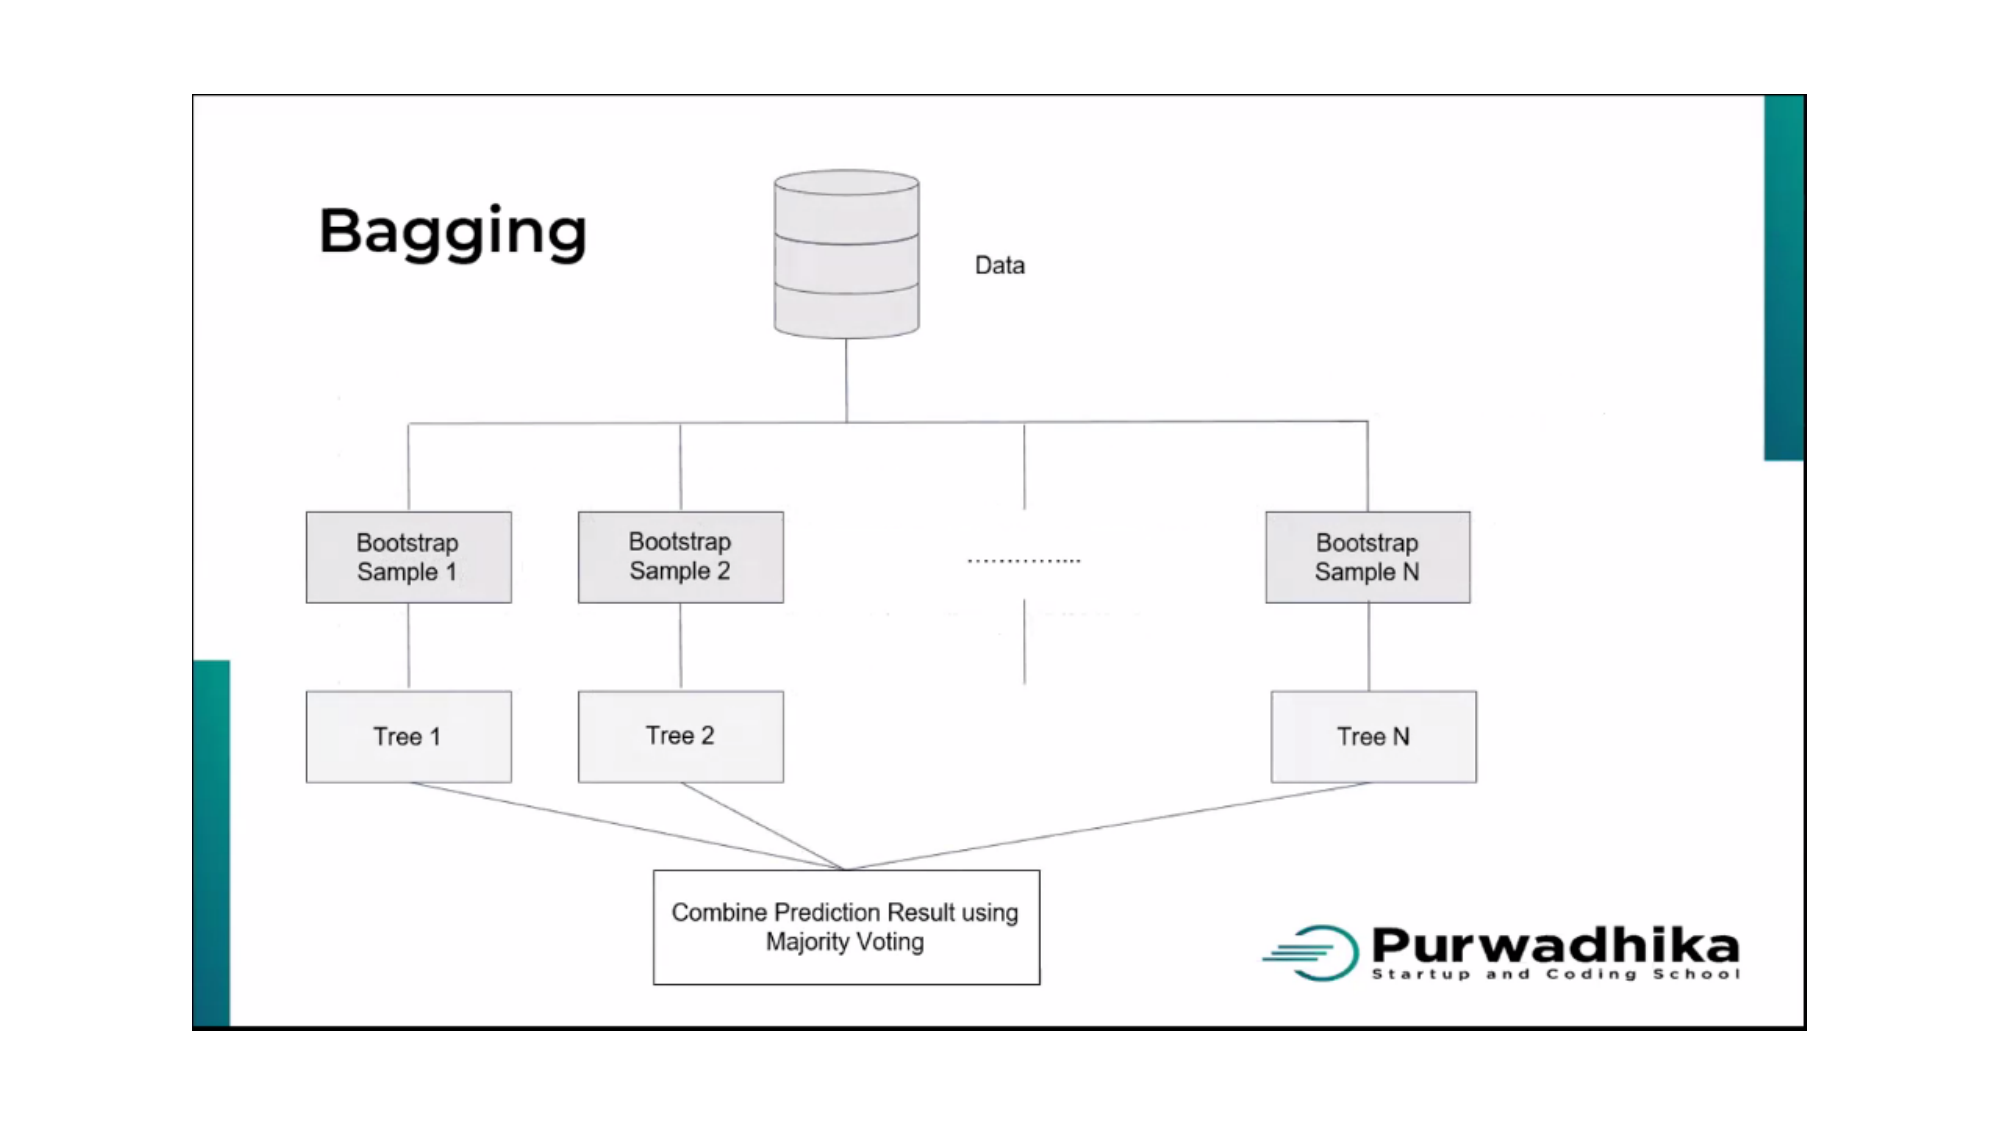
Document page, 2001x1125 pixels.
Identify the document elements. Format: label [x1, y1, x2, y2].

picture [192, 94, 1808, 1031]
